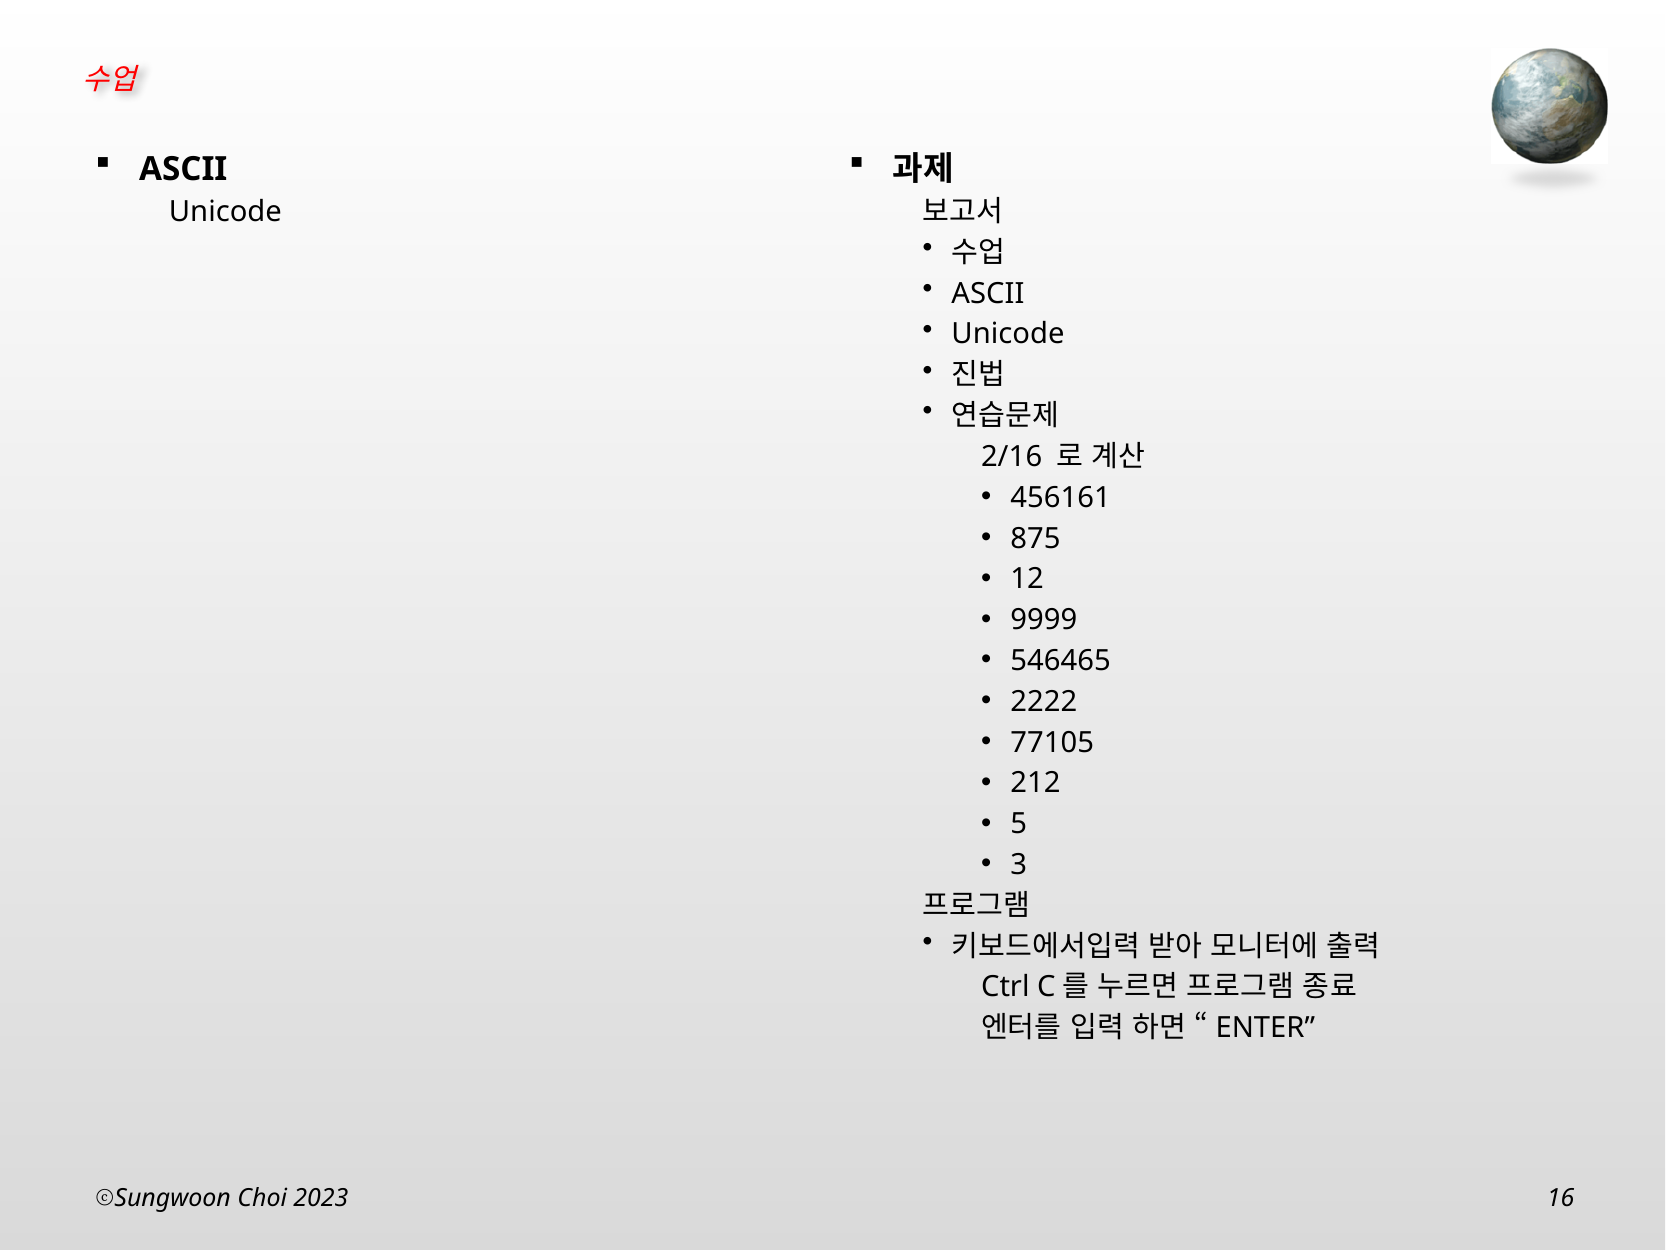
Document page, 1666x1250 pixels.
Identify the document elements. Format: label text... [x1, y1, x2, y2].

picture [1491, 48, 1608, 164]
footer Sungwoon Choi 2023 [78, 1172, 372, 1223]
list 과제 보고서 수업 ASCII Unicode 진법 연습문제 2/16 로 계산 456161 875 12 9999 546465 2222 77105 212 5 3 프로그램 키보드에서입력 받아 모니터에 출력 Ctrl C를 누르면 프로그램 종료 엔터를 입력 하면 “ENTER” [832, 138, 1589, 1169]
list ASCII Unicode [78, 138, 819, 1169]
slide_number 16 [1491, 1172, 1592, 1211]
